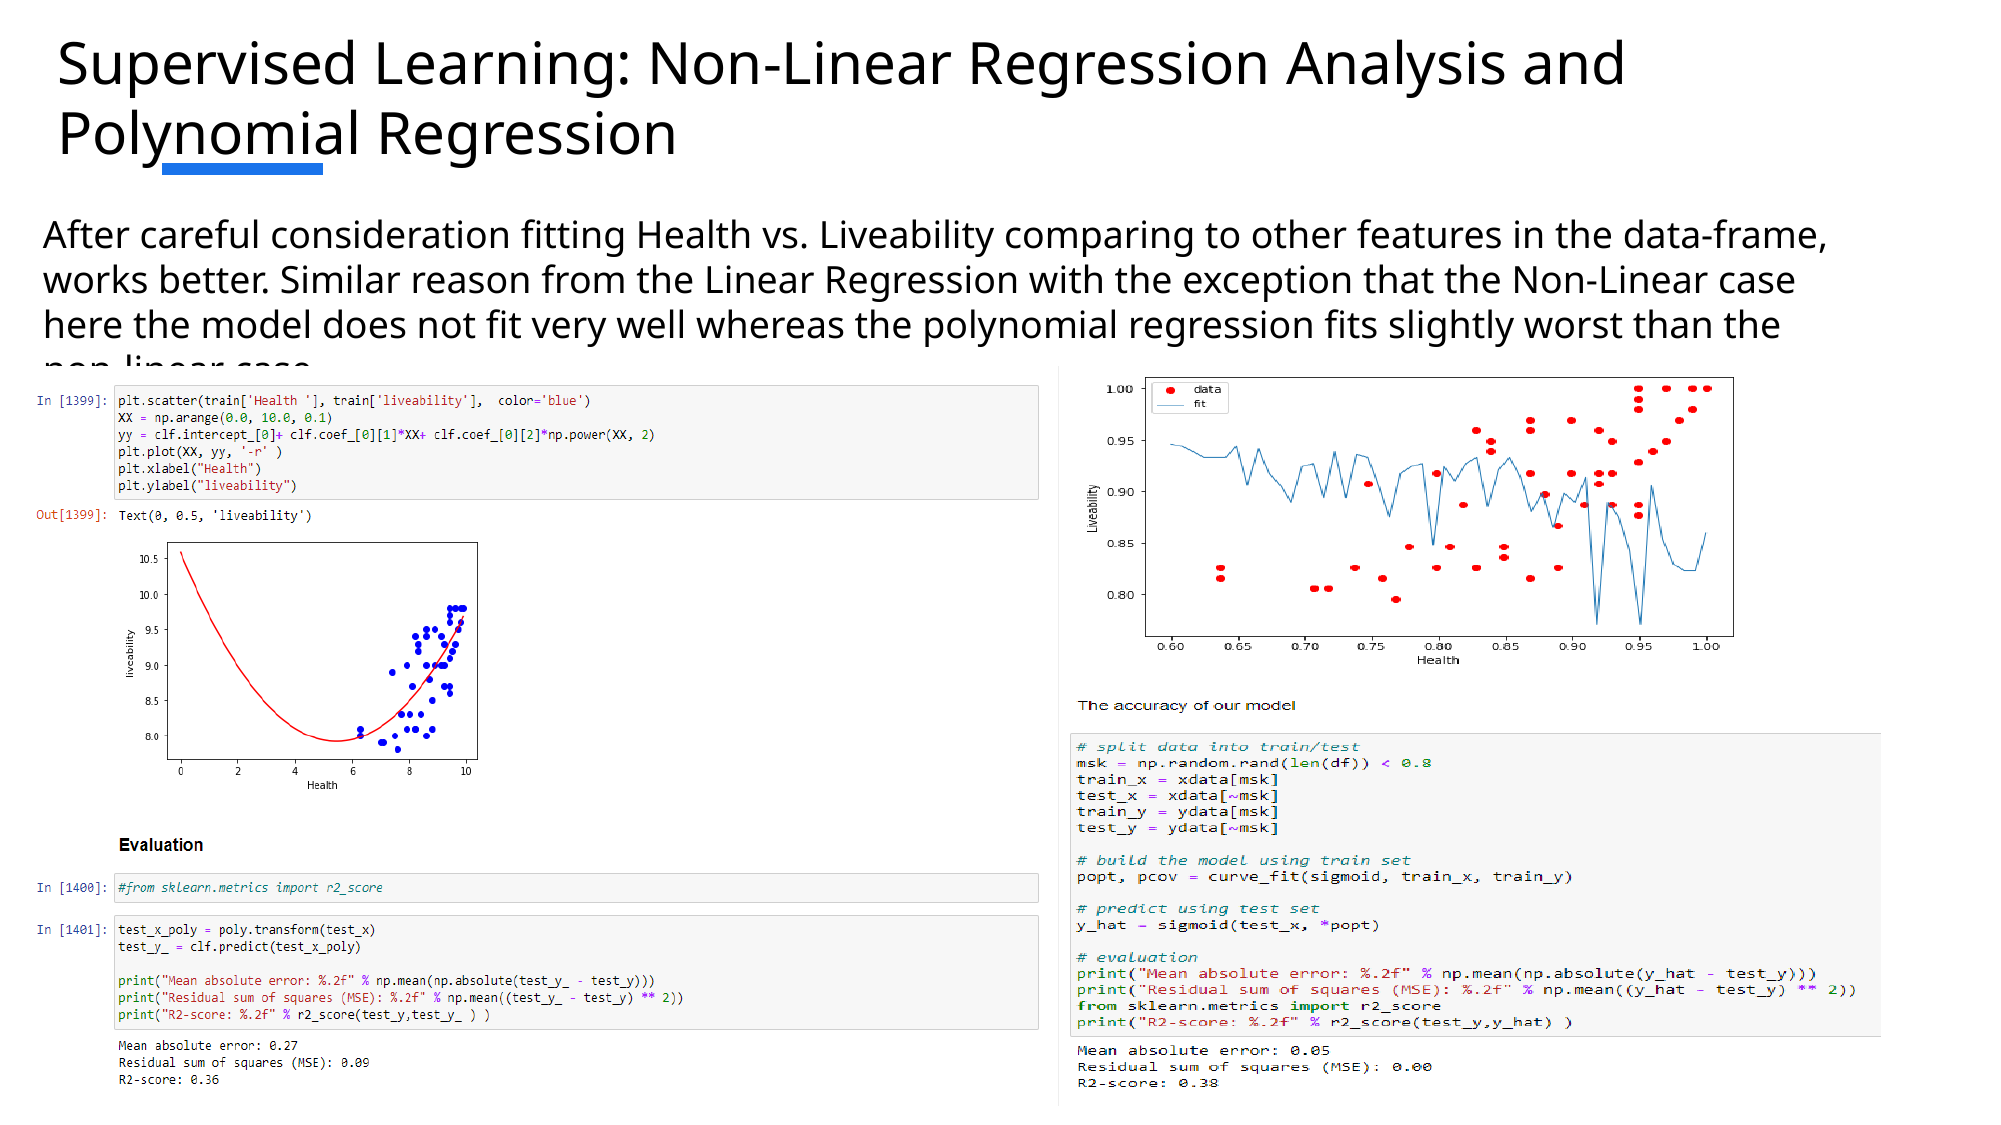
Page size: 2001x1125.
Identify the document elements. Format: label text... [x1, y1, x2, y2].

picture [0, 366, 1881, 1106]
text_box After careful consideration fitting Health vs. Liveability comparing to other features in the data-frame, works better. Similar reason from the Linear Regression with the exception that the Non-Linear case here the model does not fit very well whereas the polynomial regression fits slightly worst than the non-linear case. [28, 203, 1847, 366]
text_box Supervised Learning: Non-Linear Regression Analysis and Polynomial Regression [42, 19, 1881, 174]
